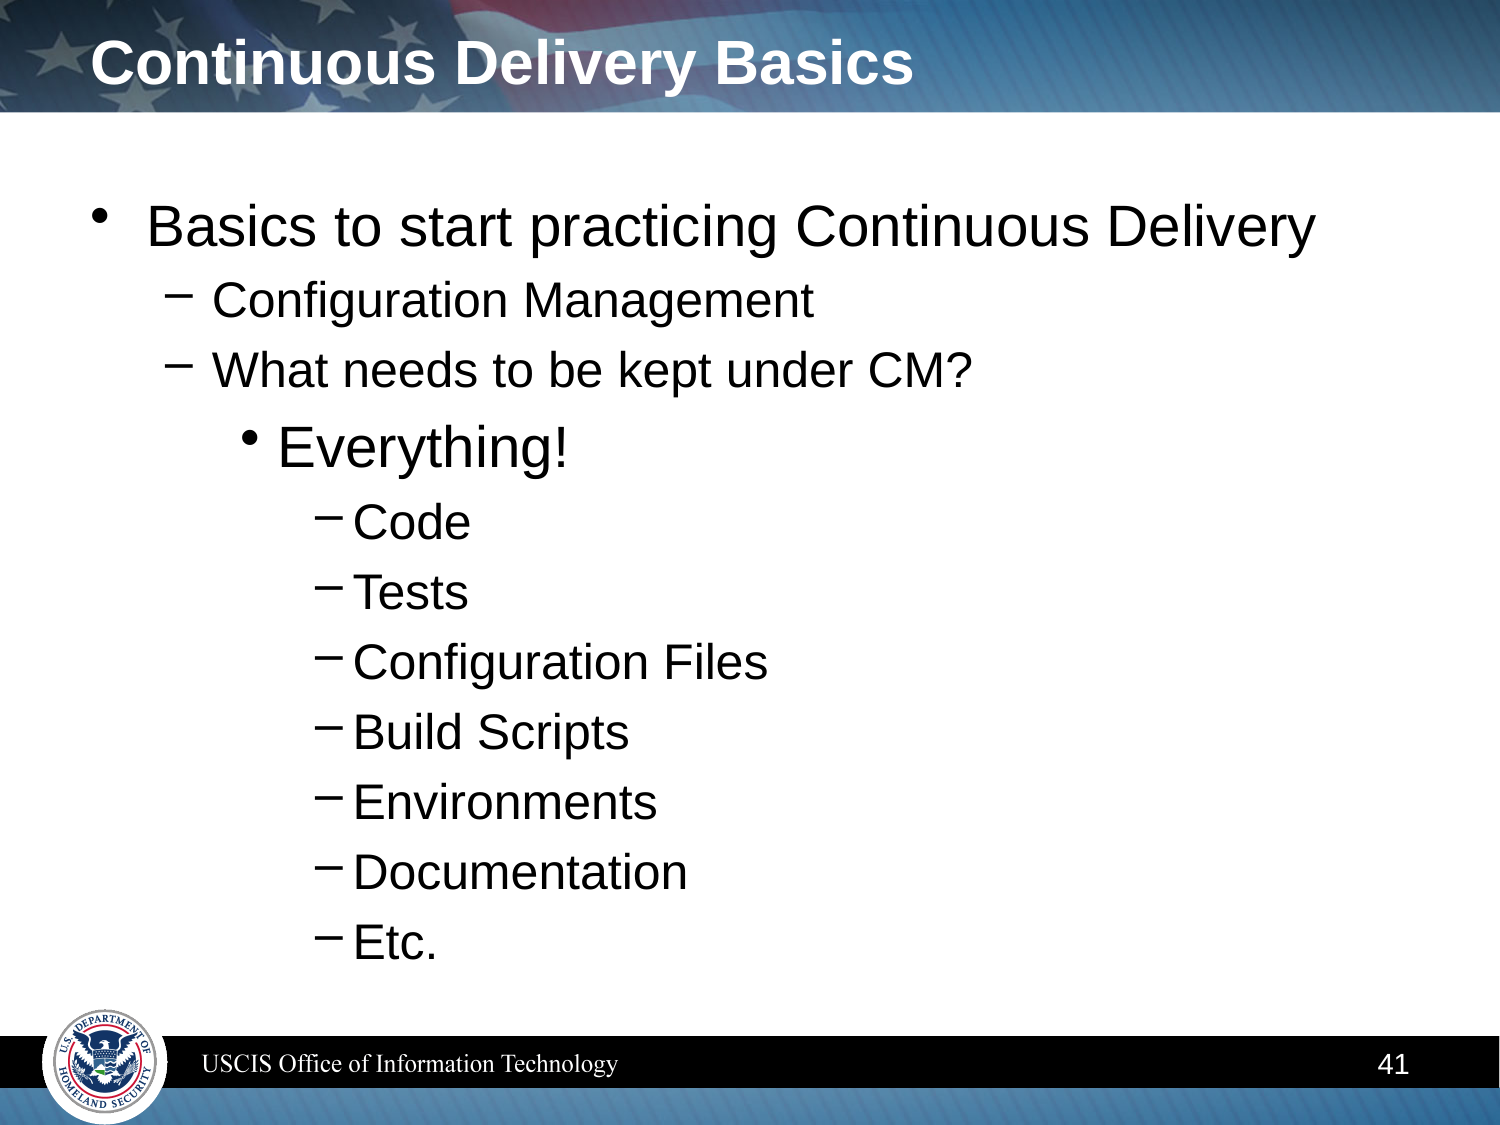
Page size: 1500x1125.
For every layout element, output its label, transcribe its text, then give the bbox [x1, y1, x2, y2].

slide_number 41 [1074, 1037, 1425, 1090]
title Continuous Delivery Basics [75, 0, 1425, 105]
picture [0, 0, 1500, 112]
picture [0, 999, 1500, 1125]
list Basics to start practicing Continuous Delivery Configuration Management What needs to be kept under CM? Everything! Code Tests Configuration Files Build Scripts Environments Documentation Etc. [75, 180, 1425, 975]
